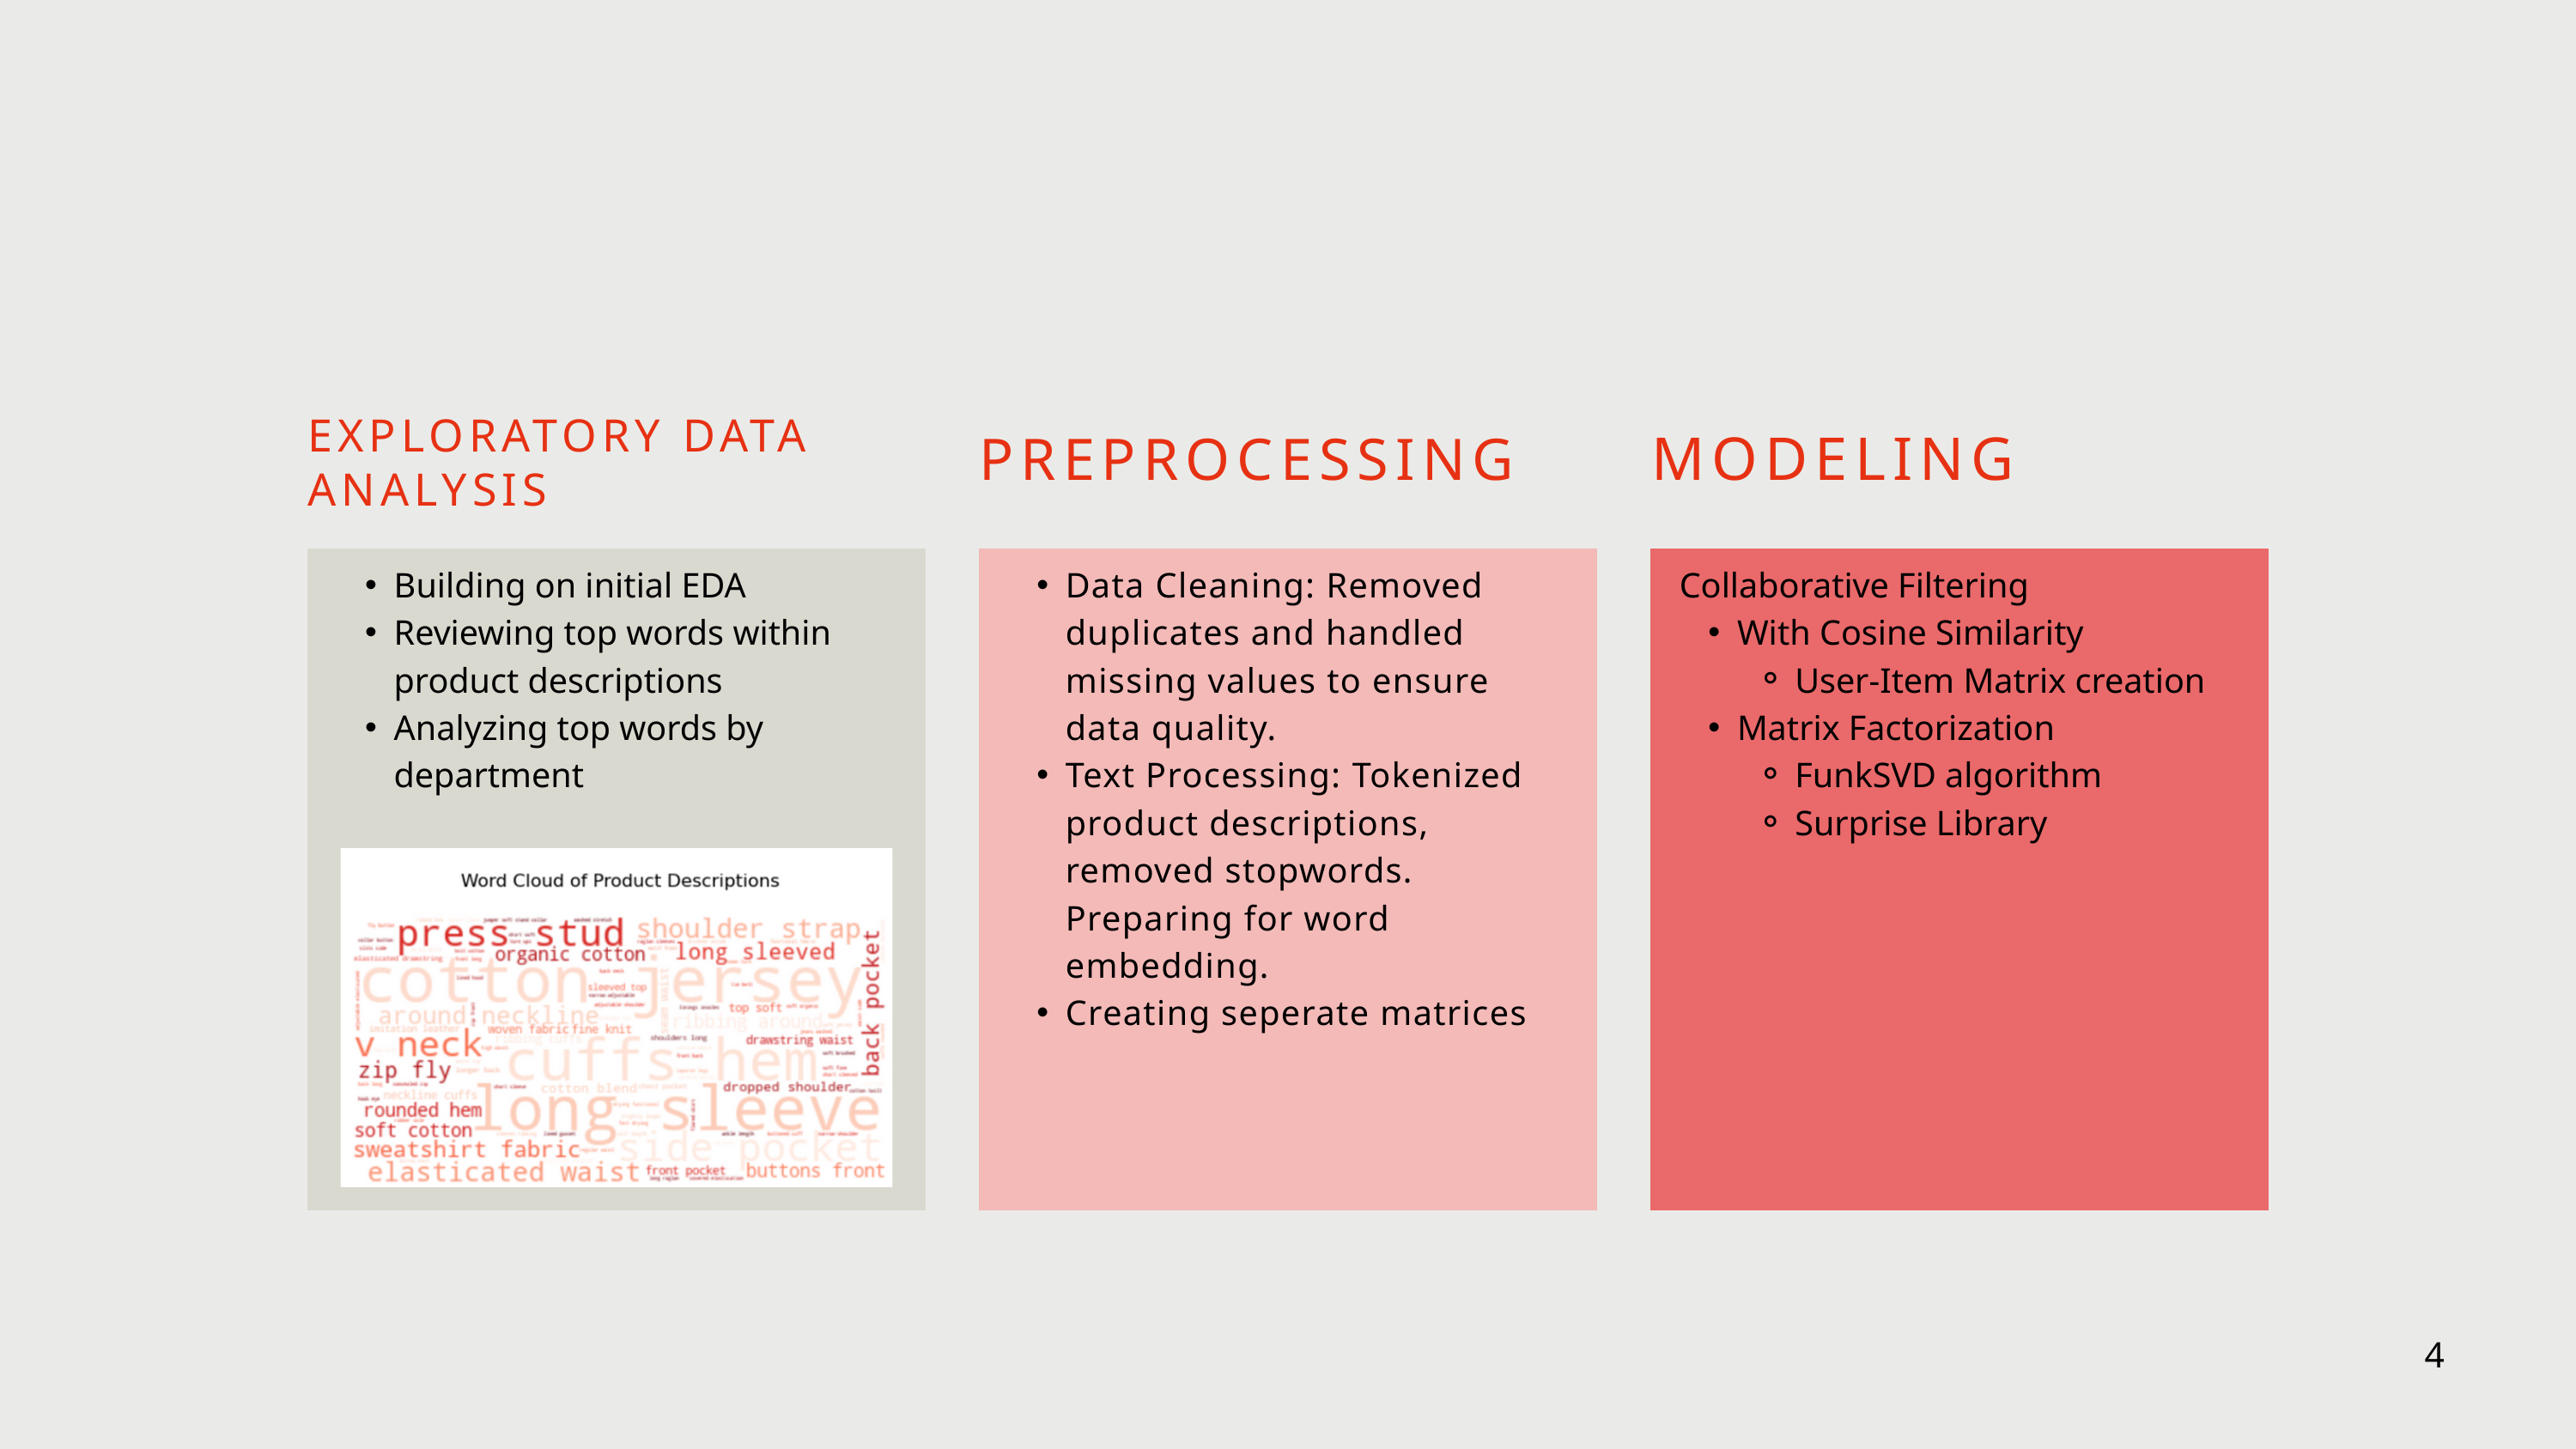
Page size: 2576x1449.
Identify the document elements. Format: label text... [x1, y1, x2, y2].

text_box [979, 549, 1598, 1211]
text_box 4 [2421, 1332, 2449, 1375]
text_box EXPLORATORY DATA ANALYSIS [307, 407, 834, 515]
text_box PREPROCESSING [979, 422, 1597, 492]
text_box MODELING [1651, 421, 2178, 493]
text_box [307, 549, 926, 1211]
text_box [1650, 549, 2269, 1211]
